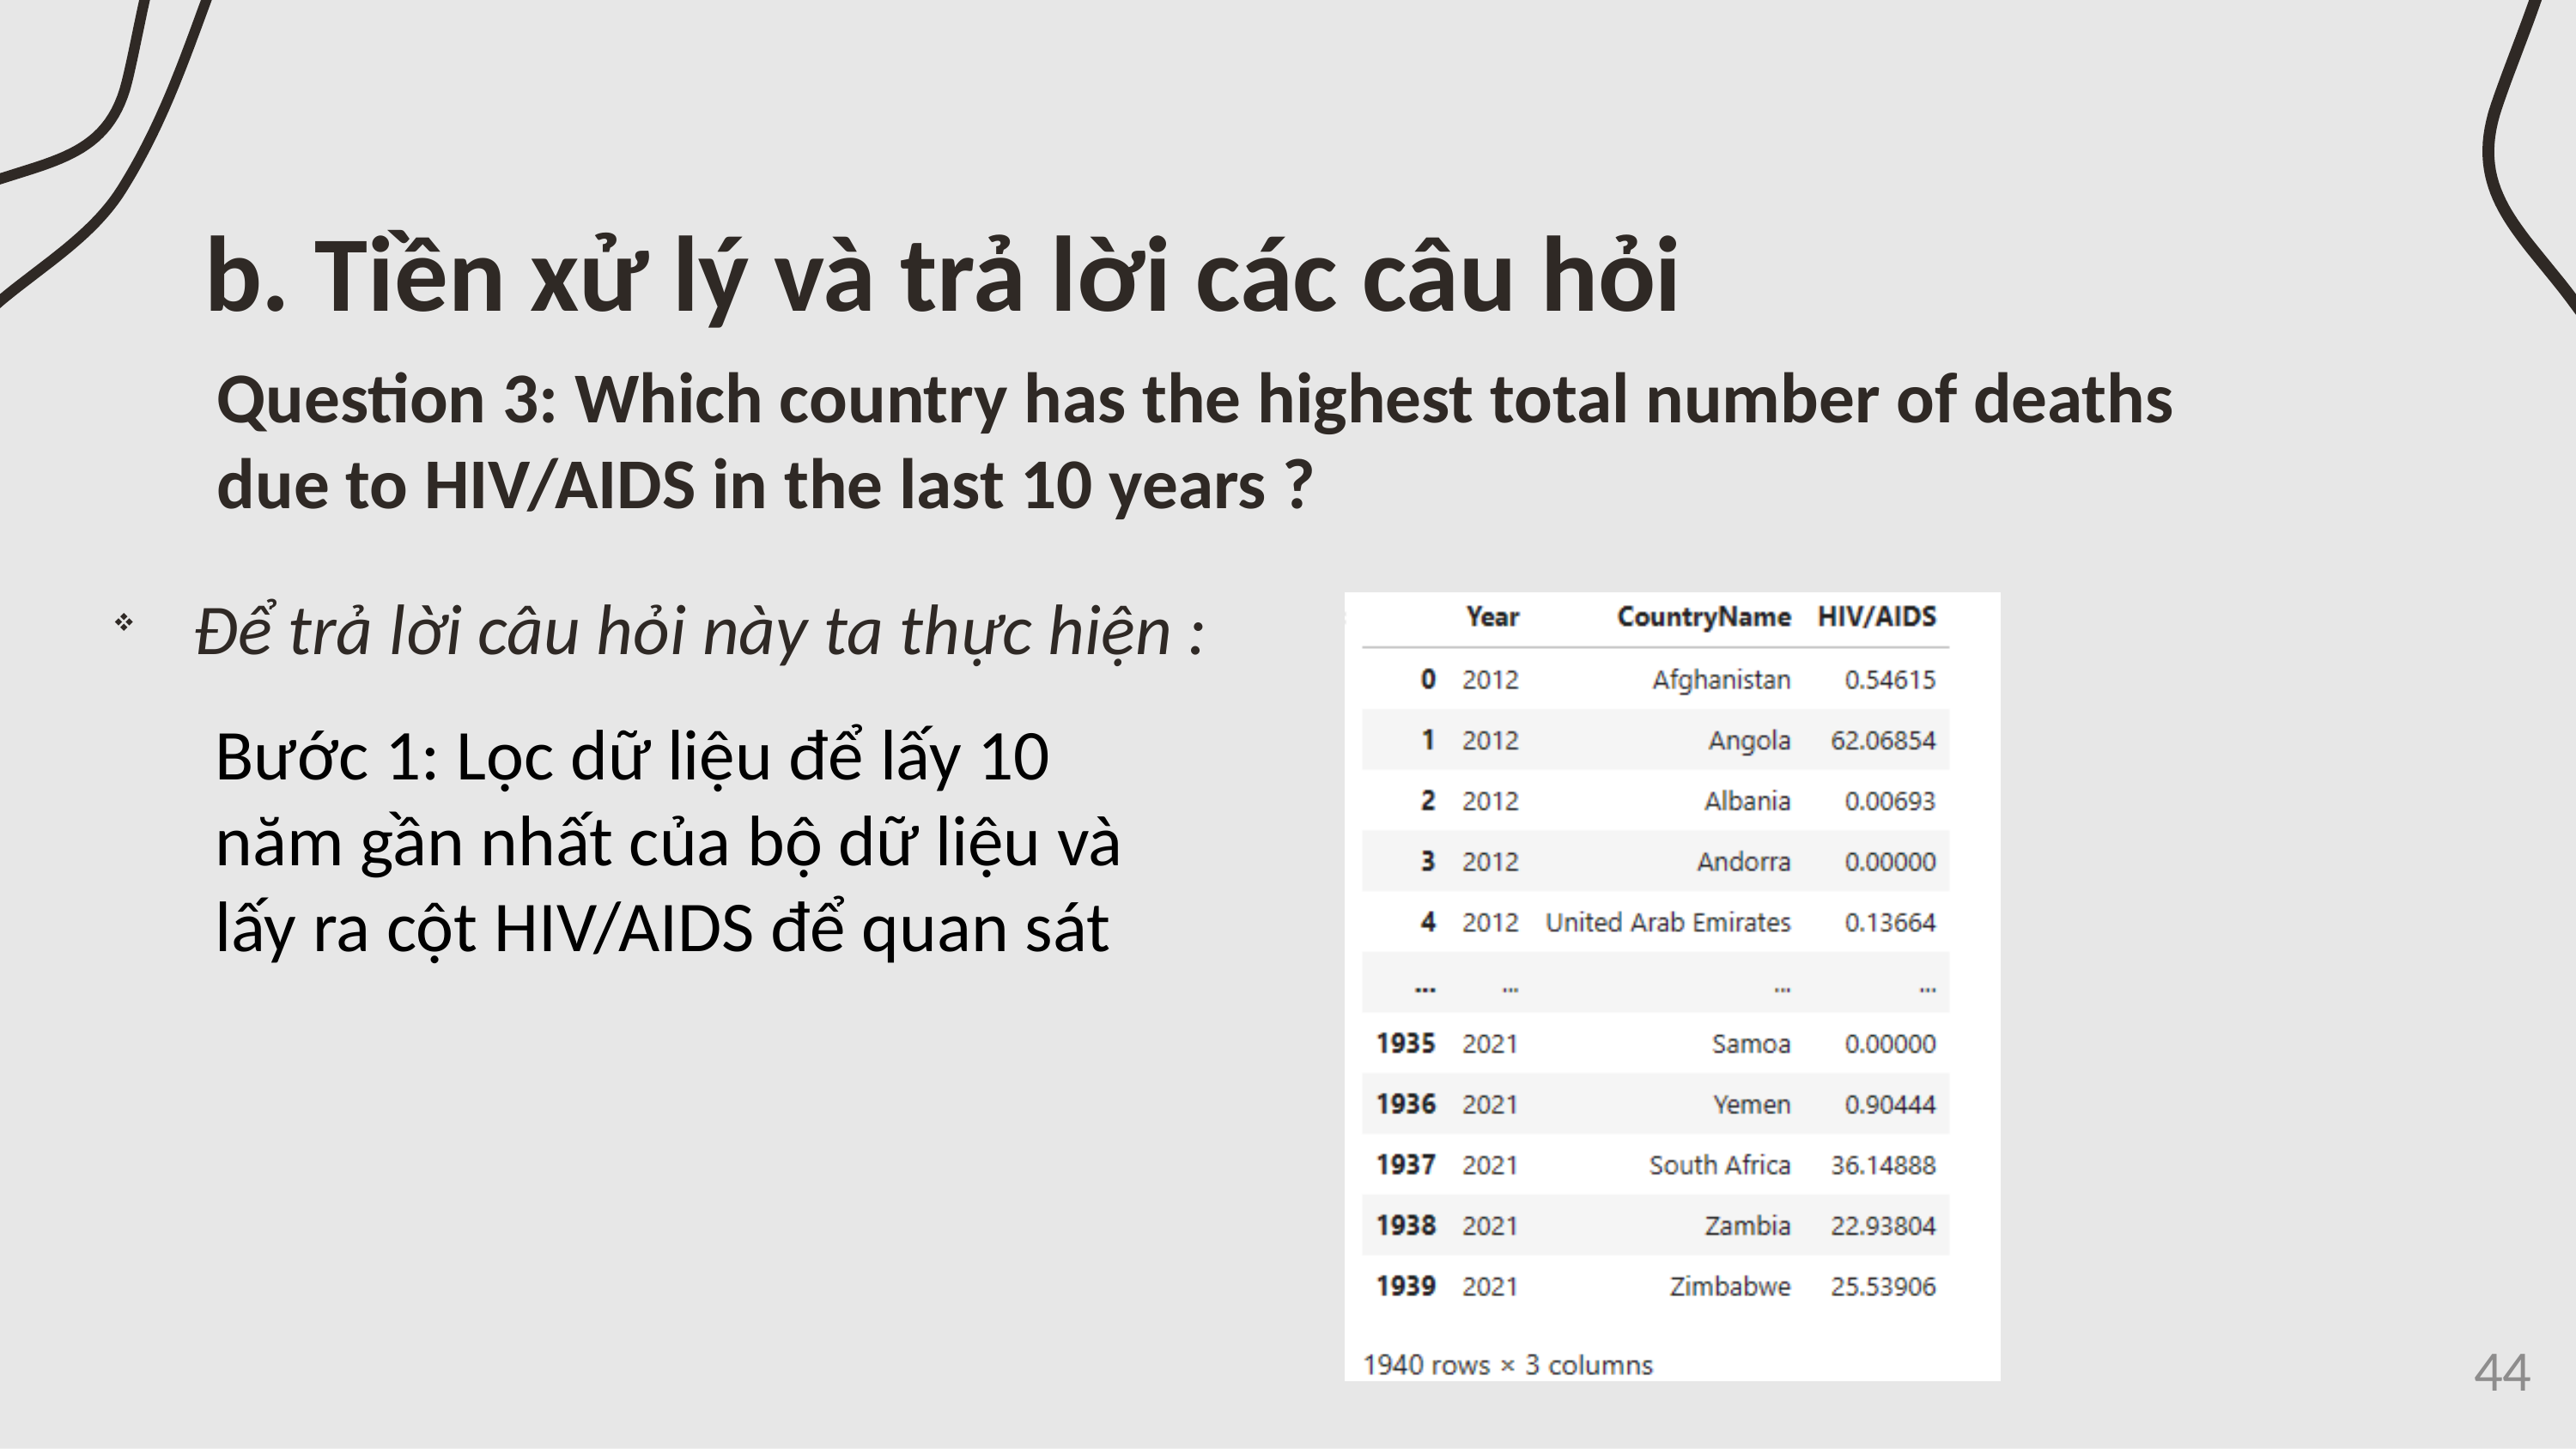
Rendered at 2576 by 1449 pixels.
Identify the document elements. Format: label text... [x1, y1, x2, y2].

picture [1345, 592, 2001, 1381]
title b. Tiền xử lý và trả lời các câu hỏi Question 3: Which country has the highest total number of deaths due to HIV/AIDS in the last 10 years ? [203, 174, 2177, 524]
slide_number 44 [2468, 1346, 2540, 1449]
text_box Để trả lời câu hỏi này ta thực hiện : [111, 580, 1227, 669]
text_box Bước 1: Lọc dữ liệu để lấy 10 năm gần nhất của bộ dữ liệu và lấy ra cột HIV/AIDS để quan sát [203, 702, 1159, 973]
